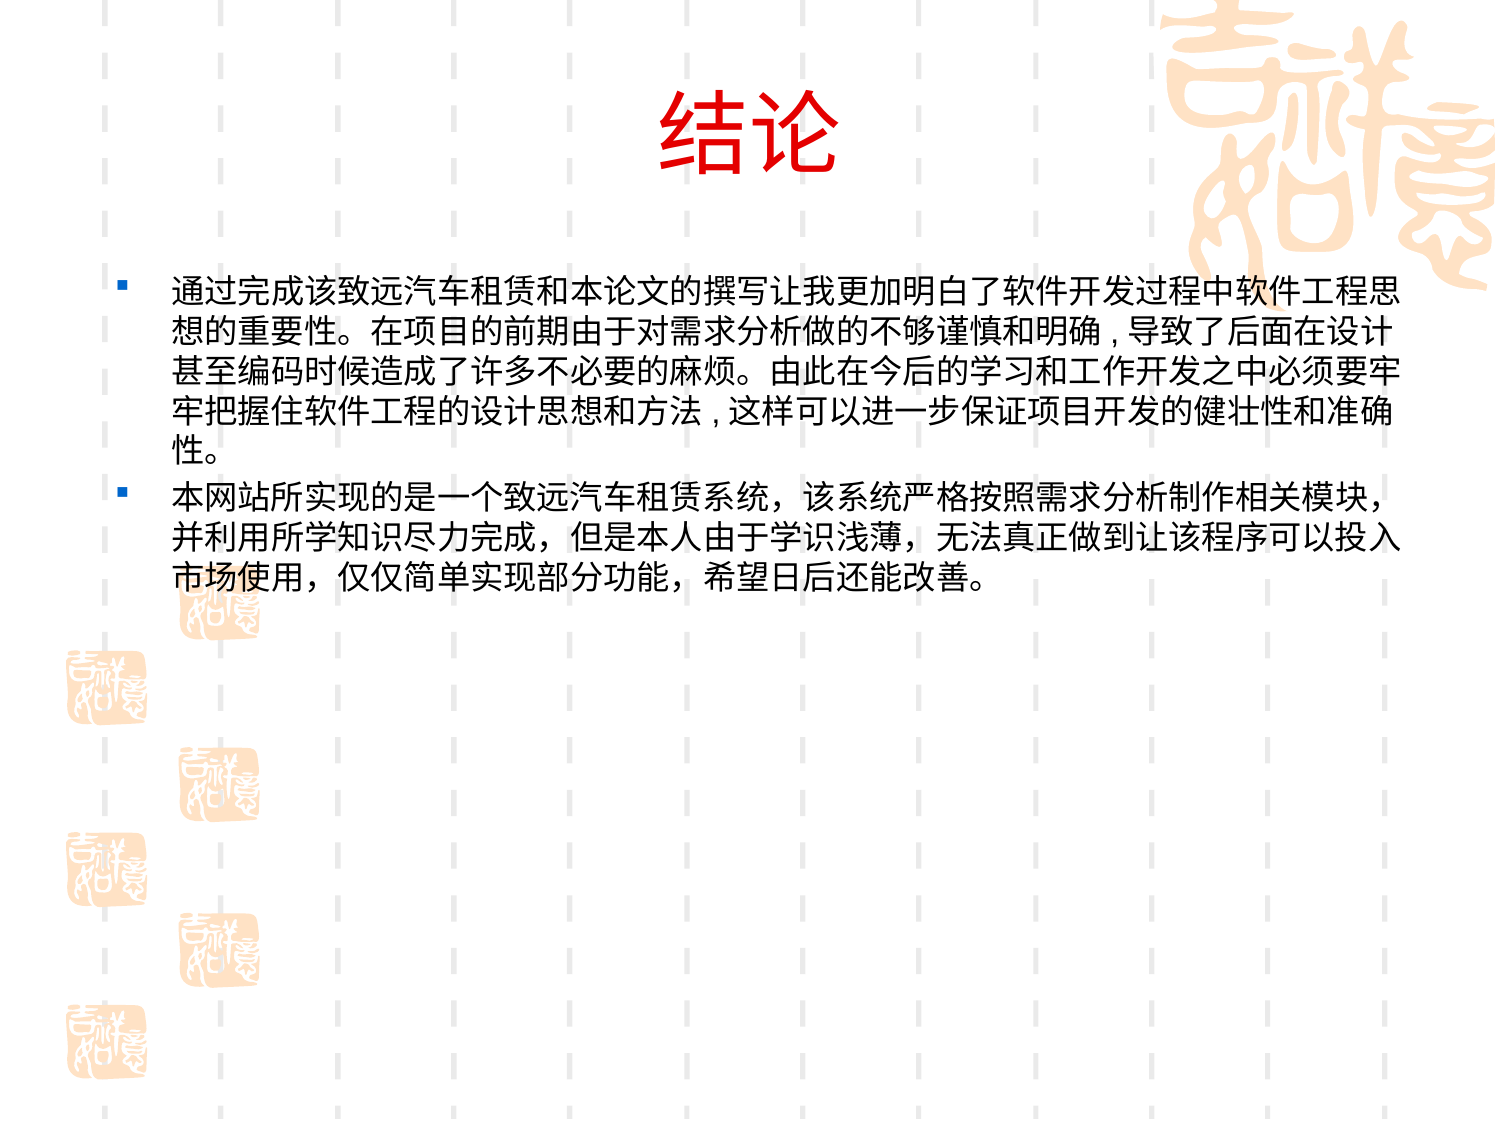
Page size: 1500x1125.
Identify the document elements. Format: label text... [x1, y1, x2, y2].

title 结论 [48, 37, 1451, 226]
list 通过完成该致远汽车租赁和本论文的撰写让我更加明白了软件开发过程中软件工程思想的重要性。在项目的前期由于对需求分析做的不够谨慎和明确,导致了后面在设计甚至编码时候造成了许多不必要的麻烦。由此在今后的学习和工作开发之中必须要牢牢把握住软件工程的设计思想和方法,这样可以进一步保证项目开发的健壮性和准确性。 本网站所实现的是一个致远汽车租赁系统，该系统严格按照需求分析制作相关模块，并利用所学知识尽力完成，但是本人由于学识浅薄，无法真正做到让该程序可以投入市场使用，仅仅简单实现部分功能，希望日后还能改善。 [99, 262, 1438, 1001]
